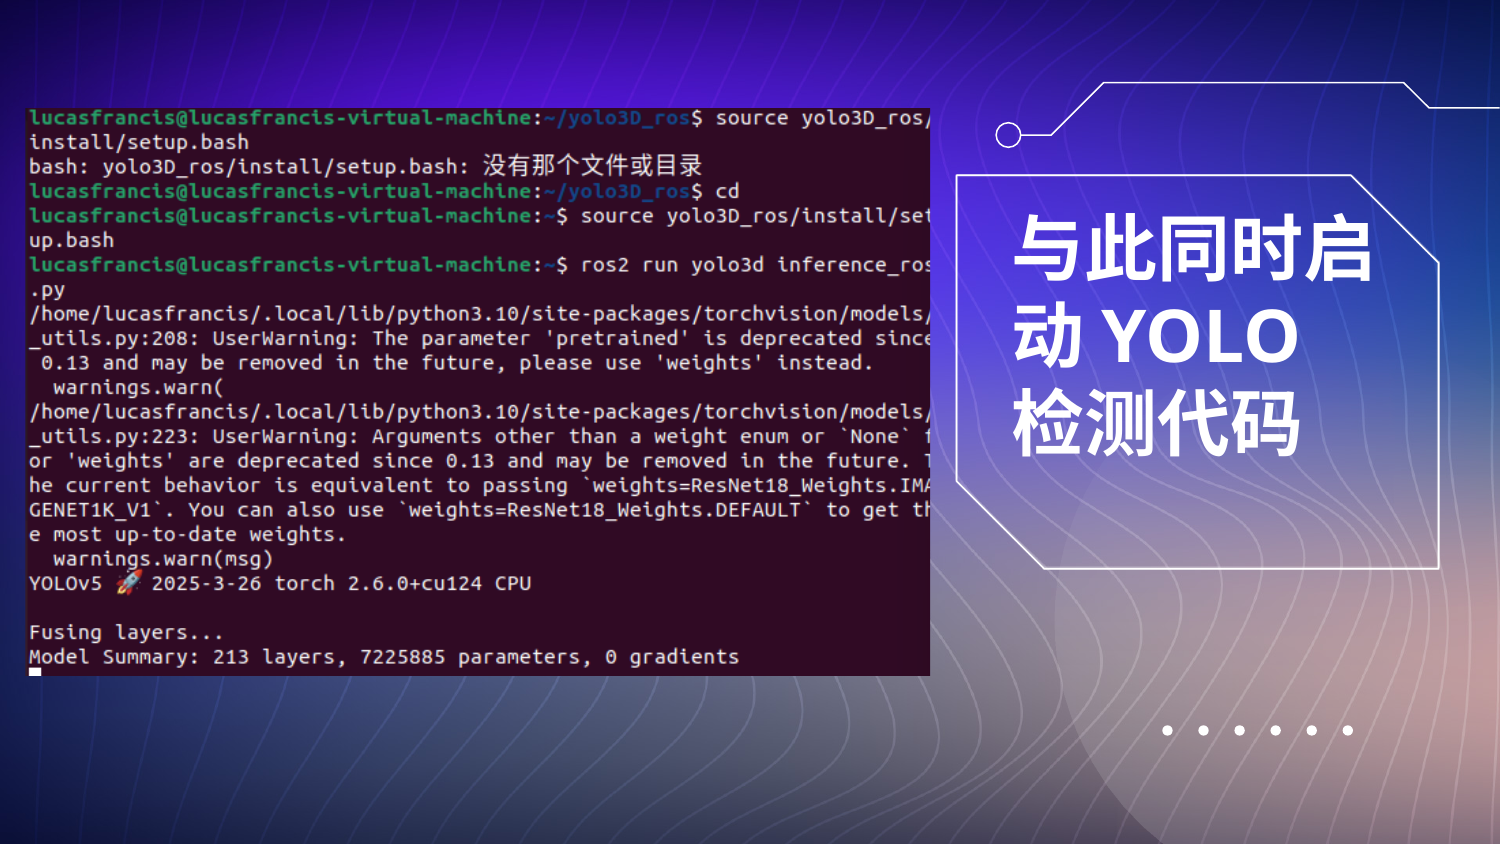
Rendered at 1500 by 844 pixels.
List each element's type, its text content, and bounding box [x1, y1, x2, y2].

text_box [956, 175, 1439, 569]
text_box 与此同时启动YOLO检测代码 [996, 363, 1404, 480]
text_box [1161, 724, 1354, 736]
picture [0, 0, 1500, 844]
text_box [995, 82, 1500, 148]
